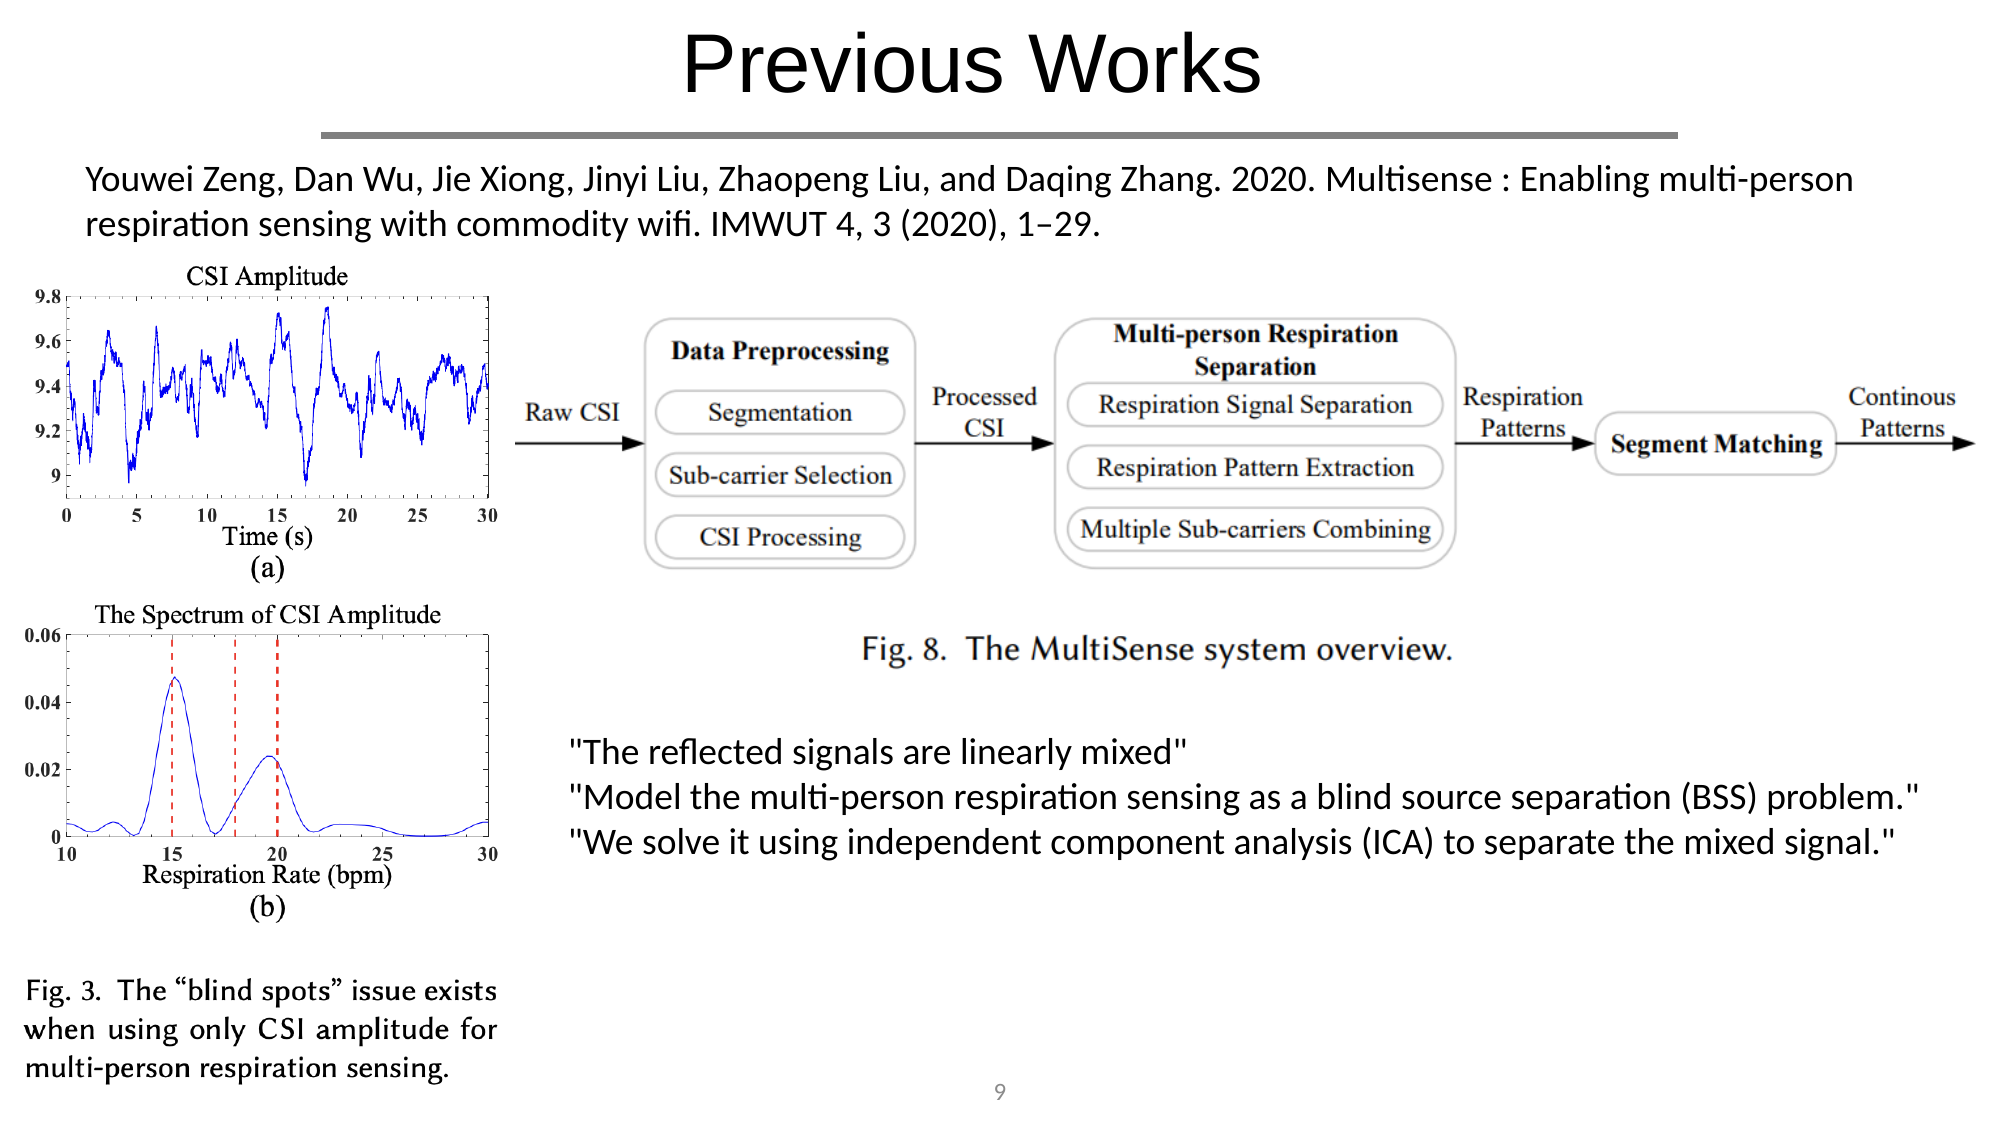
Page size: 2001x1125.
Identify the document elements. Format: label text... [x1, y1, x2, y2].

title Previous Works [110, 4, 1836, 126]
text_box Youwei Zeng, Dan Wu, Jie Xiong, Jinyi Liu, Zhaopeng Liu, and Daqing Zhang. 2020. Multisense : Enabling multi-person respiration sensing with commodity wifi. IMWUT 4, 3 (2020), 1–29. [70, 146, 1974, 252]
slide_number 9 [774, 1060, 1225, 1120]
text_box "The reflected signals are linearly mixed" "Model the multi-person respiration sensing as a blind source separation (BSS) problem." "We solve it using independent component analysis (ICA) to separate the mixed signal." [552, 719, 2000, 870]
picture [15, 249, 1993, 1114]
